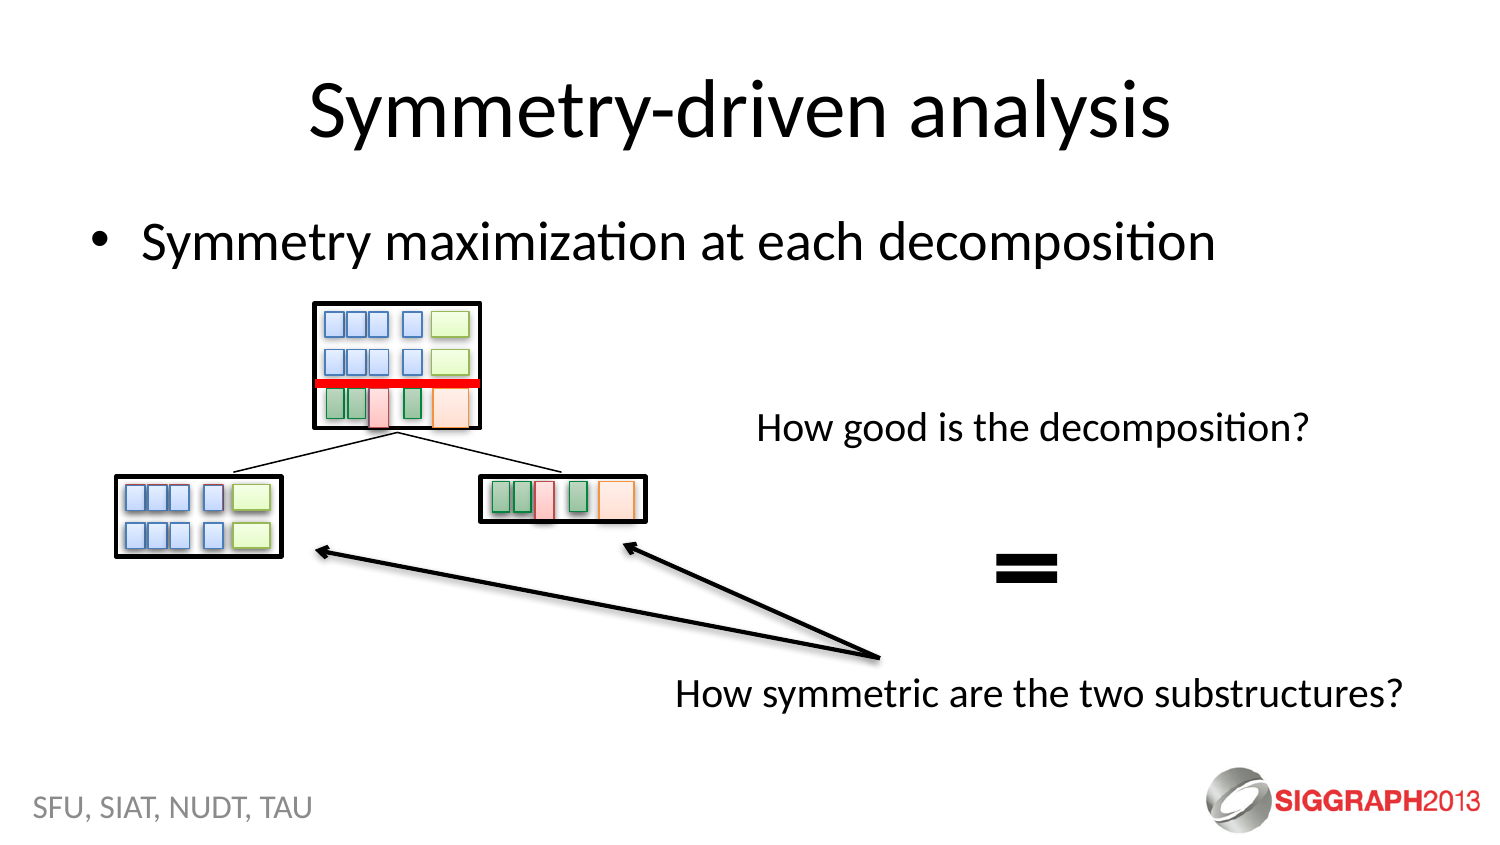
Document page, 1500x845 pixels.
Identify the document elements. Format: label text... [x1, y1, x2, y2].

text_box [314, 549, 881, 659]
text_box [994, 552, 1059, 568]
text_box [994, 569, 1059, 585]
footer SFU, SIAT, NUDT, TAU [17, 782, 372, 828]
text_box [622, 543, 881, 549]
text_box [115, 303, 646, 557]
picture [1198, 764, 1494, 836]
text_box How symmetric are the two substructures? [660, 658, 1420, 723]
list Symmetry maximization at each decomposition [75, 196, 1425, 281]
text_box How good is the decomposition? [741, 392, 1326, 457]
title Symmetry-driven analysis [75, 33, 1425, 175]
